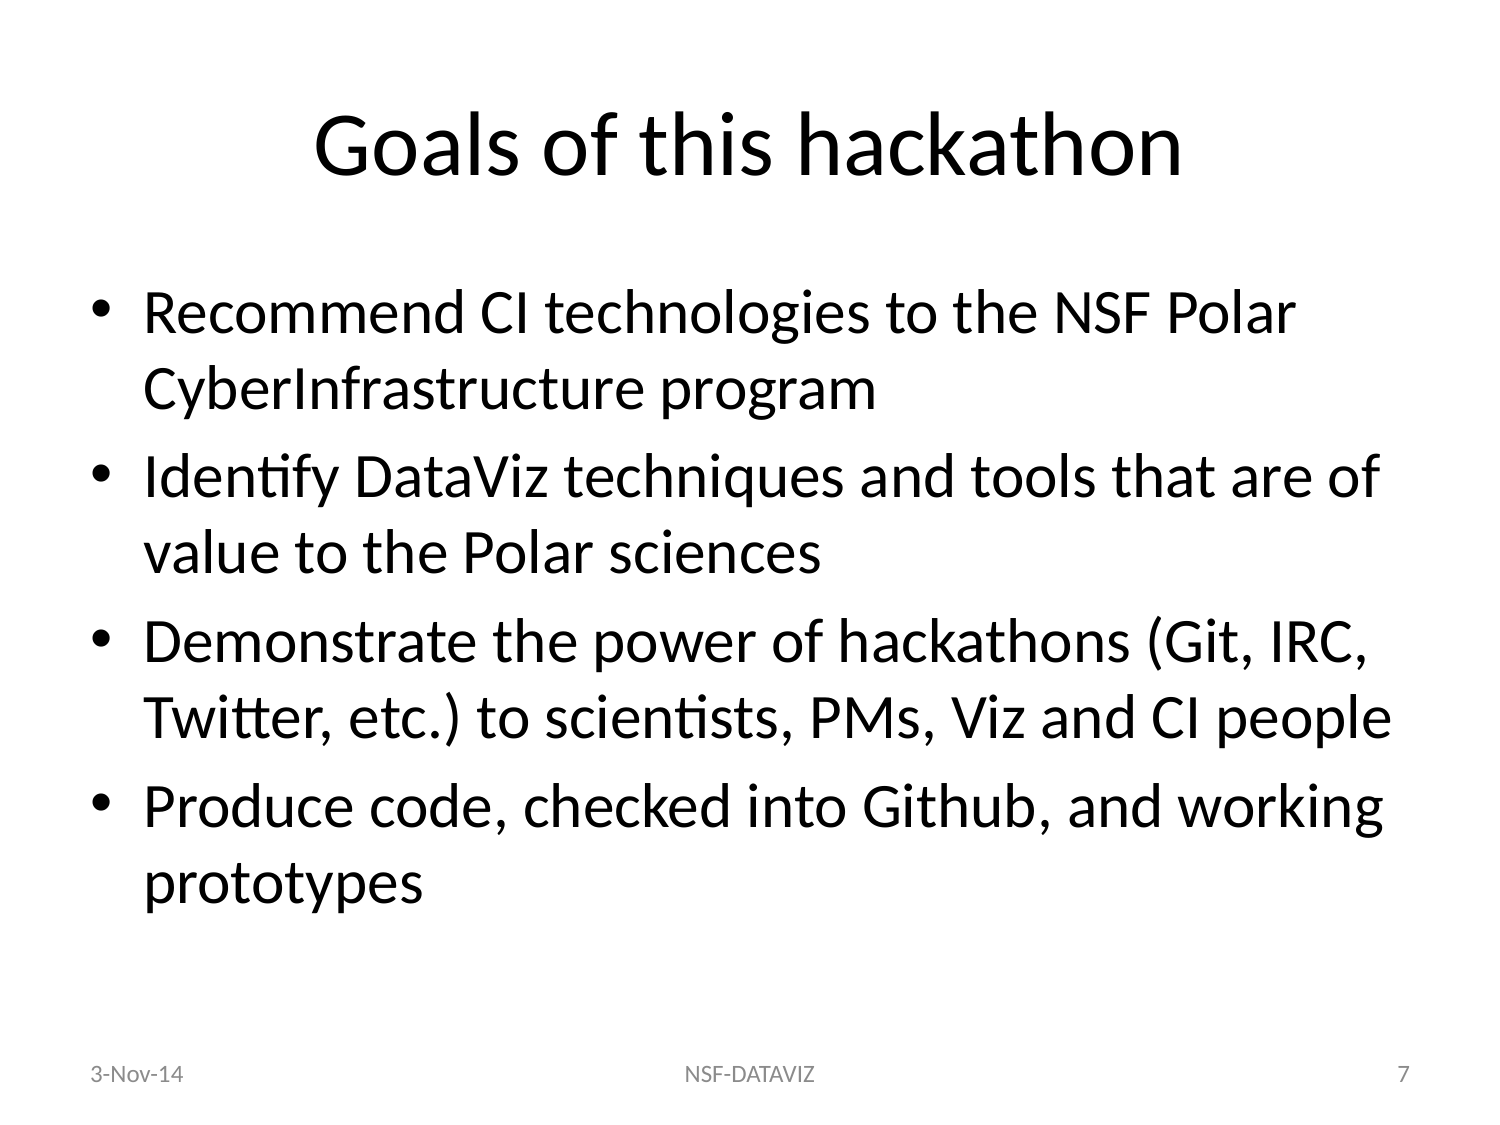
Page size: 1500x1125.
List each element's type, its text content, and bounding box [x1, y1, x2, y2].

list Recommend CI technologies to the NSF Polar CyberInfrastructure program Identify DataViz techniques and tools that are of value to the Polar sciences Demonstrate the power of hackathons (Git, IRC, Twitter, etc.) to scientists, PMs, Viz and CI people Produce code, checked into Github, and working prototypes [75, 262, 1425, 1005]
slide_number 7 [1074, 1042, 1425, 1103]
footer NSF-DATAVIZ [512, 1042, 988, 1103]
slide_number 3-Nov-14 [75, 1042, 425, 1103]
title Goals of this hackathon [75, 45, 1425, 233]
